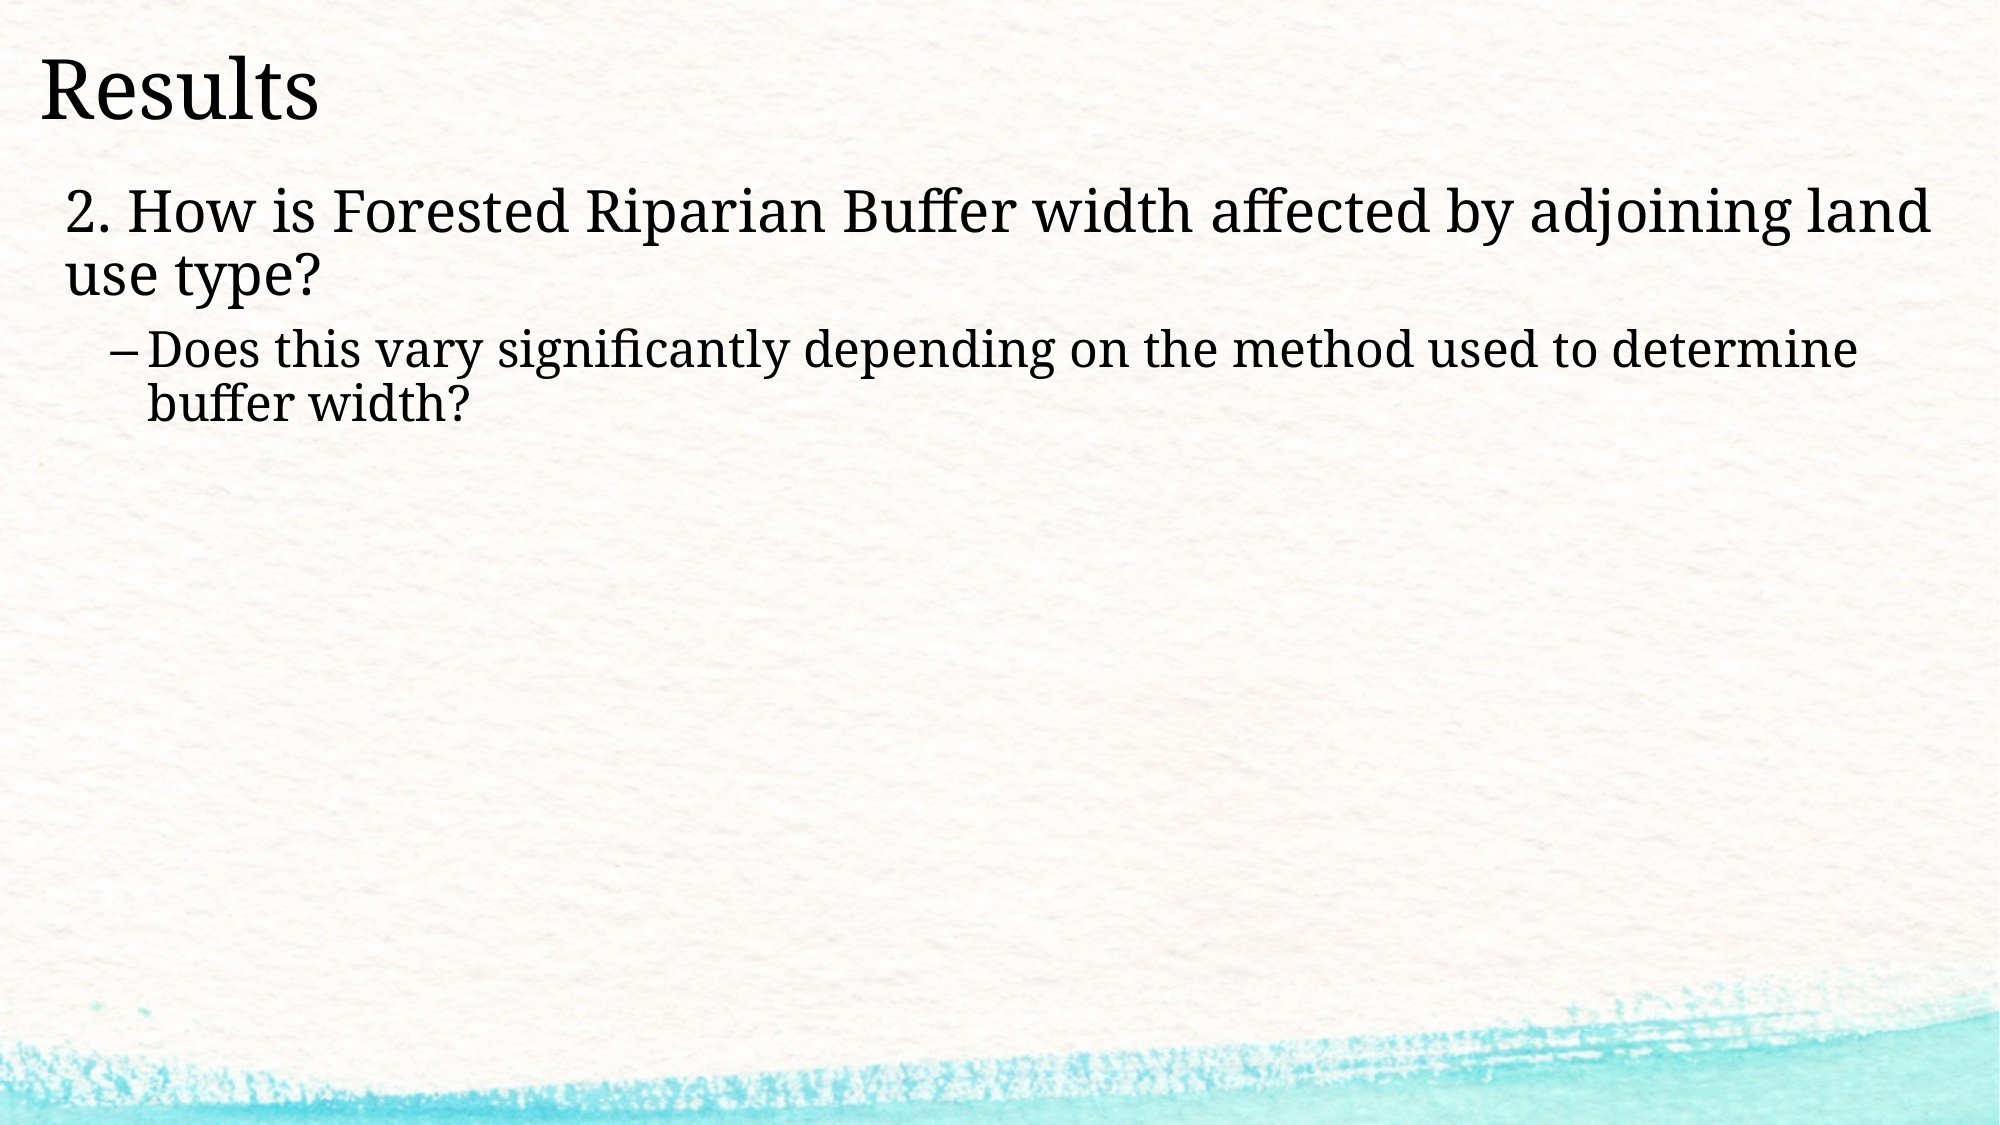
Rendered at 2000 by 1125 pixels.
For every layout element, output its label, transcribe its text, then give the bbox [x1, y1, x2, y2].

picture [0, 0, 2000, 1125]
list 2. How is Forested Riparian Buffer width affected by adjoining land use type? Does this vary significantly depending on the method used to determine buffer width? [49, 174, 1950, 1075]
text_box Results [24, 24, 2000, 161]
